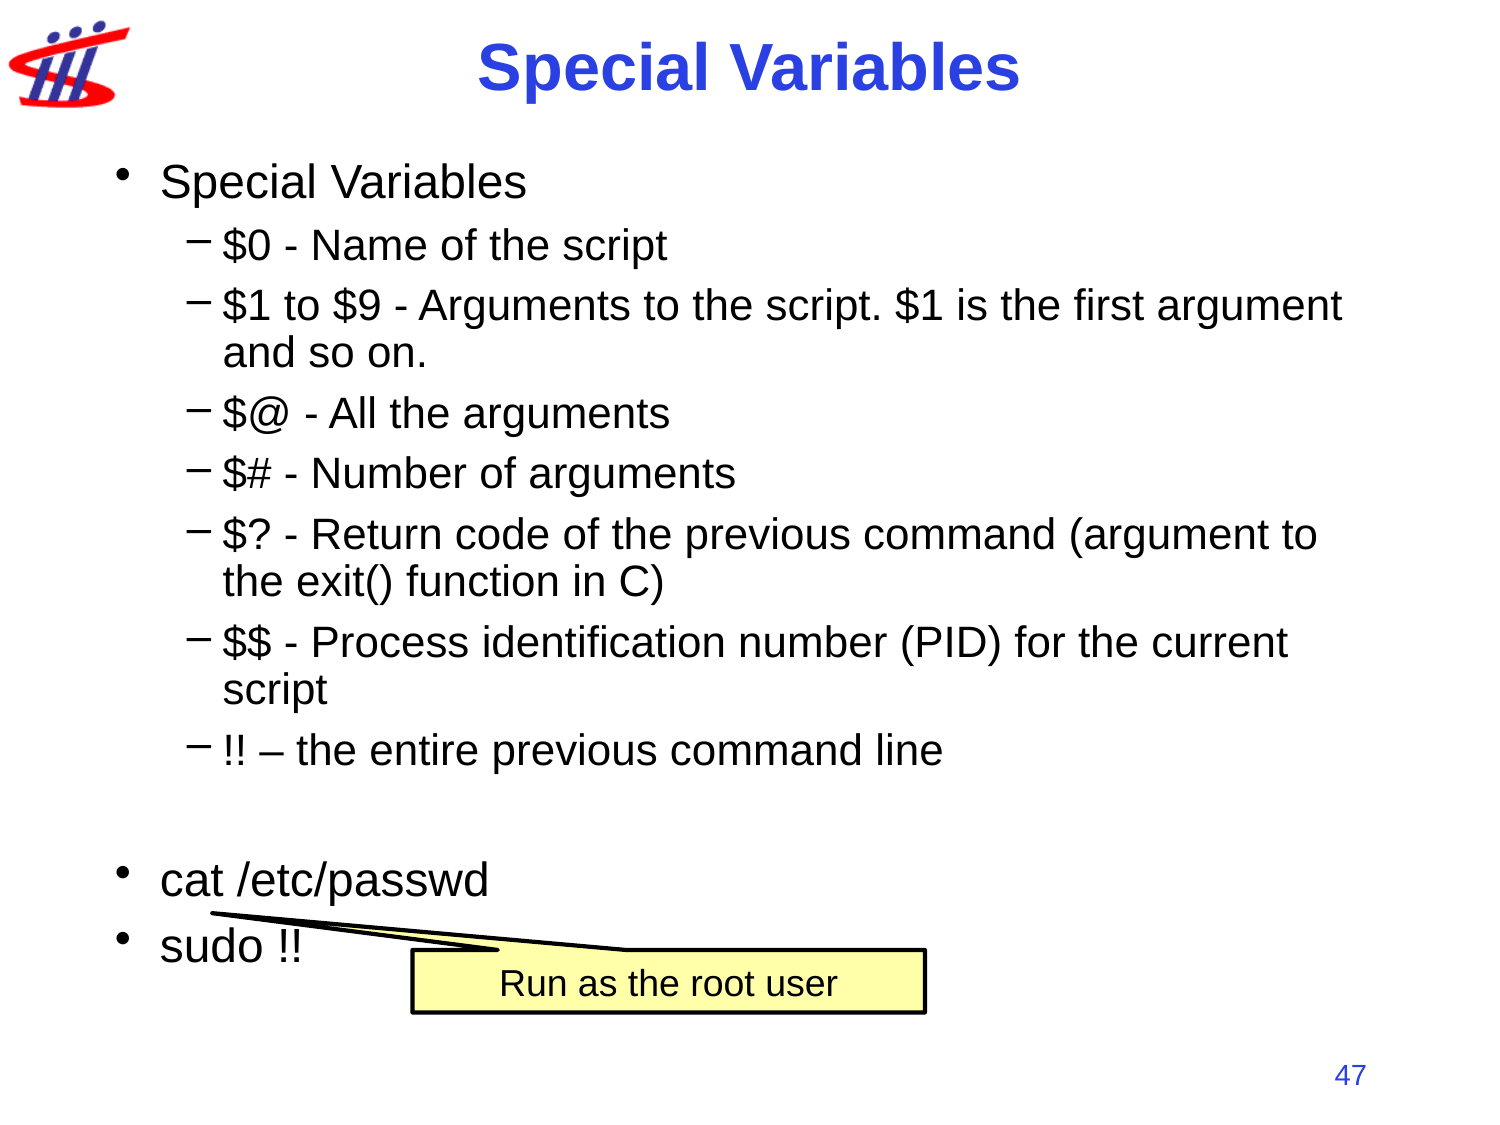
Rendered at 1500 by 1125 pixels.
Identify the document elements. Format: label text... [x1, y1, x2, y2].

title Special Variables [162, 24, 1338, 113]
text_box Run as the root user [212, 913, 925, 1013]
list Special Variables $0 - Name of the script $1 to $9 - Arguments to the script. $1 is the first argument and so on. $@ - All the arguments $# - Number of arguments $? - Return code of the previous command (argument to the exit() function in C) $$ - Process identification number (PID) for the current script !! – the entire previous command line cat /etc/passwd sudo !! [99, 149, 1400, 988]
picture [6, 12, 137, 113]
